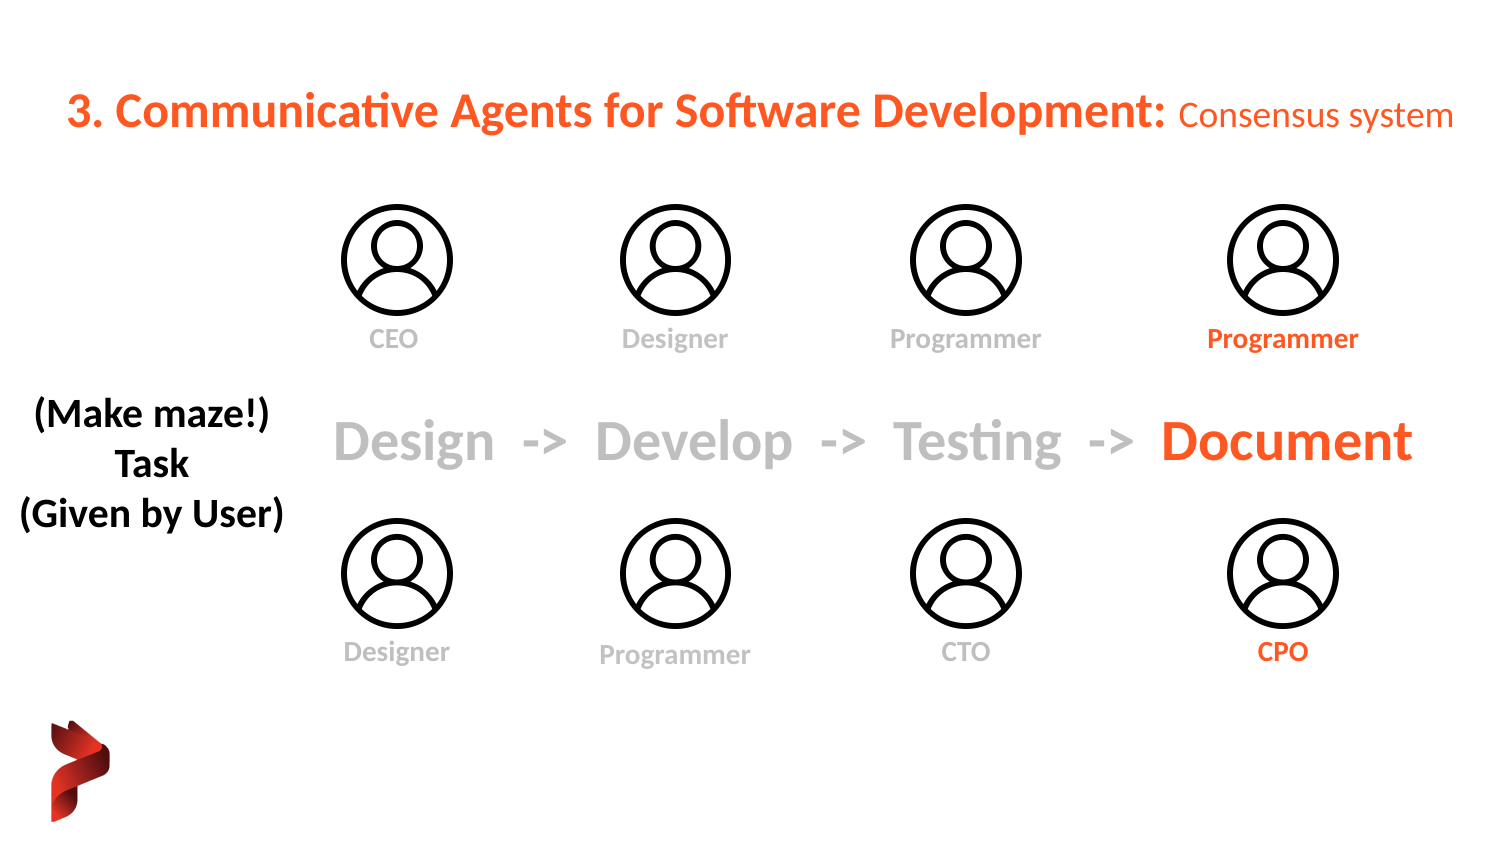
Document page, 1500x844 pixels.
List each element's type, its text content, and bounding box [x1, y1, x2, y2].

text_box CPO [1227, 636, 1339, 676]
picture [910, 204, 1022, 316]
text_box Designer [321, 625, 473, 676]
picture [910, 517, 1022, 629]
picture [341, 204, 453, 316]
text_box Designer [587, 311, 764, 362]
text_box Design -> Develop -> Testing -> Document [318, 394, 1429, 480]
text_box Programmer [855, 311, 1077, 362]
text_box CEO [305, 311, 482, 362]
picture [341, 517, 453, 629]
picture [619, 517, 731, 629]
picture [1227, 517, 1339, 629]
picture [1227, 204, 1339, 316]
picture [619, 204, 731, 316]
text_box CTO [910, 636, 1022, 676]
text_box Programmer [574, 627, 777, 678]
text_box Programmer [1172, 311, 1395, 362]
text_box (Make maze!) Task (Given by User) [0, 378, 308, 544]
title 3. Communicative Agents for Software Development: Consensus system [51, 62, 1486, 157]
picture [50, 718, 110, 823]
